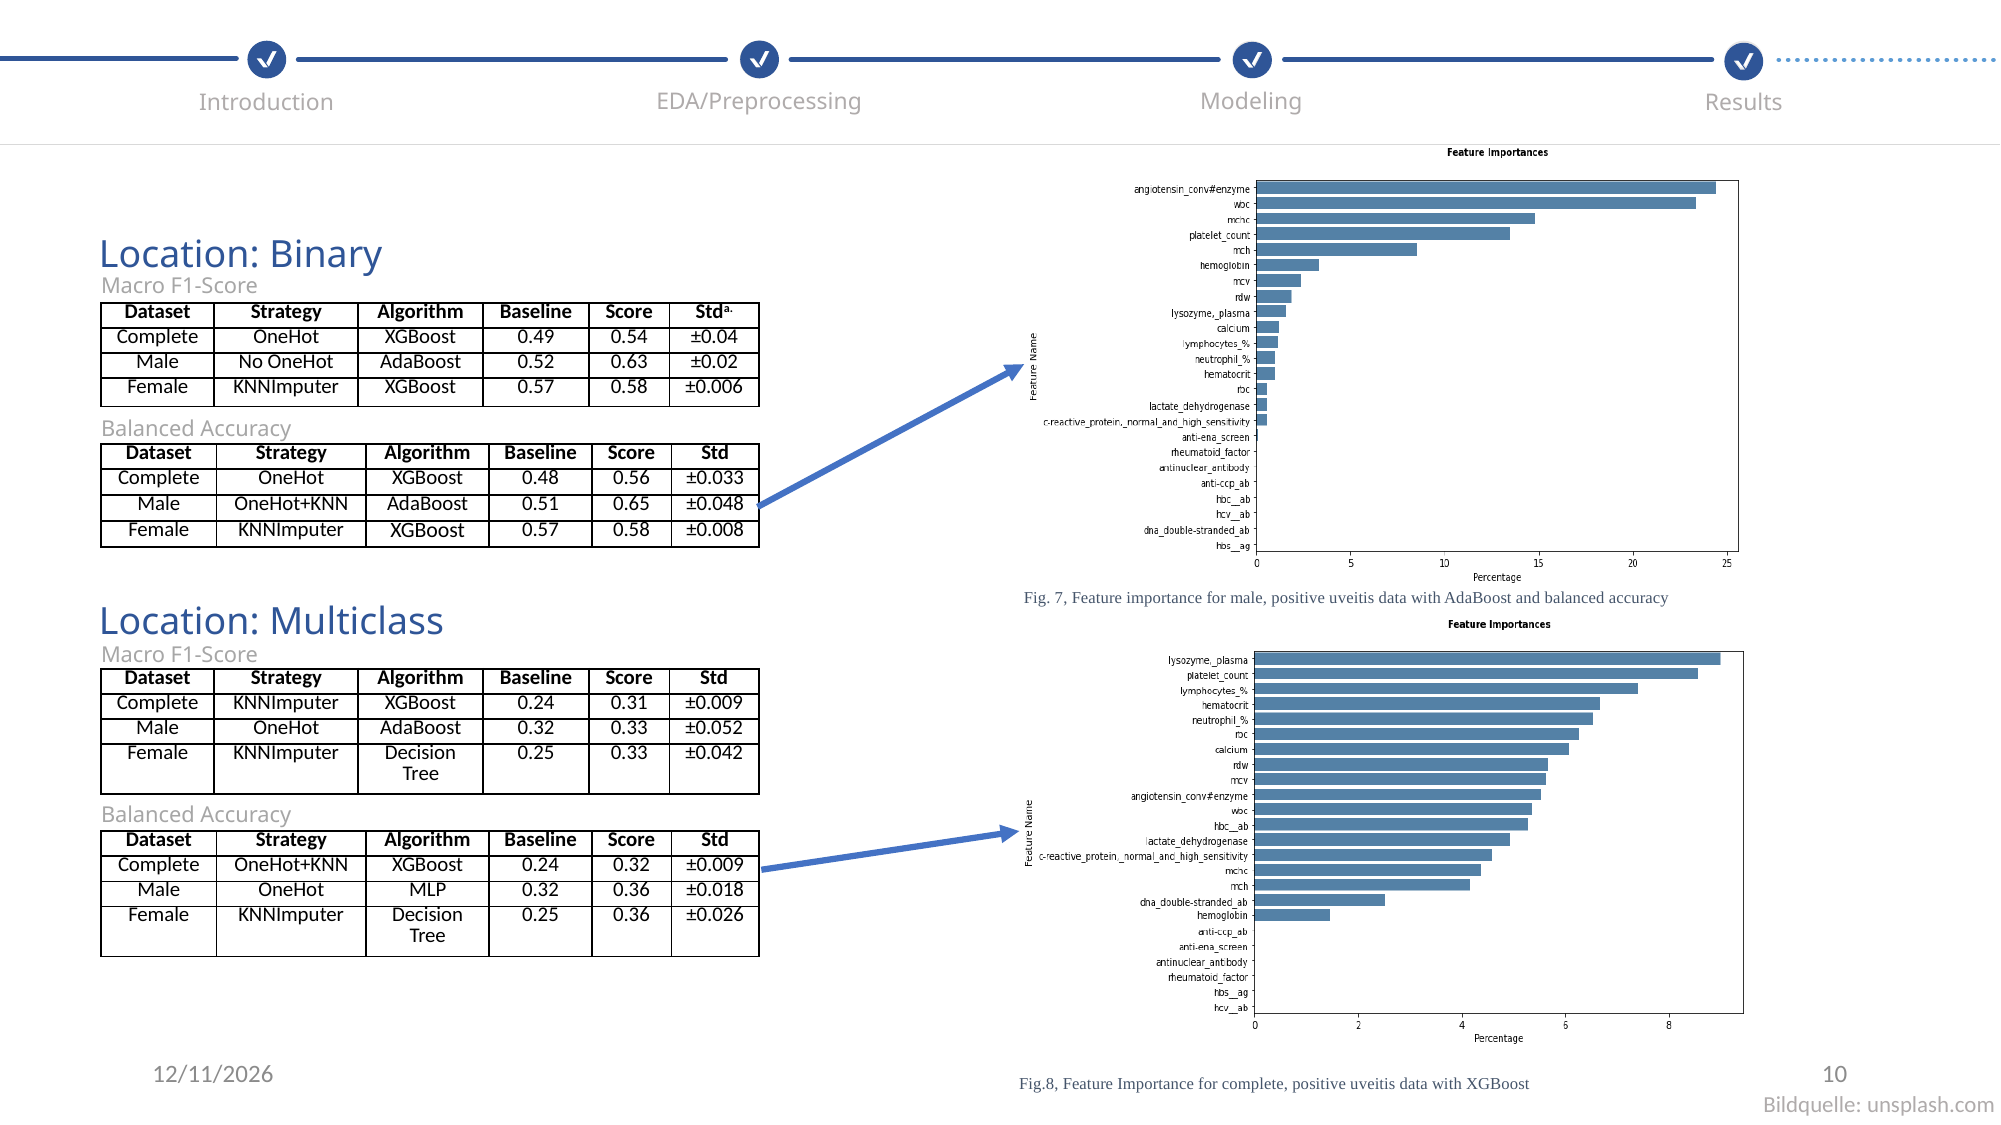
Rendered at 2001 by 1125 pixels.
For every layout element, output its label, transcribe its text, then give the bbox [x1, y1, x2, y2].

table_cell 0.52 [484, 348, 588, 367]
table_header Std [670, 674, 758, 691]
table_cell 0.58 [593, 517, 671, 541]
table_cell OneHot [215, 716, 357, 738]
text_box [757, 364, 1025, 507]
table_cell 0.32 [593, 854, 671, 877]
table_cell AdaBoost [359, 348, 482, 367]
table_header Strategy [217, 835, 365, 853]
table_cell Female [102, 739, 213, 784]
text_box Balanced Accuracy [86, 793, 762, 835]
table_cell Female [102, 517, 216, 541]
table_cell ±0.009 [670, 693, 758, 714]
table_cell ±0.033 [672, 466, 757, 490]
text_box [1024, 141, 1744, 613]
table_header Dataset [102, 835, 216, 853]
table_cell 0.25 [484, 739, 588, 784]
table_cell Decision Tree [359, 739, 482, 784]
table_cell OneHot+KNN [217, 492, 365, 516]
table_cell Male [102, 492, 216, 516]
table_cell XGBoost [359, 693, 482, 714]
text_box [761, 831, 1020, 870]
table_header Std [672, 449, 757, 464]
table_cell ±0.04 [670, 327, 758, 346]
table_cell KNNImputer [215, 739, 357, 784]
table_header Score [590, 674, 669, 691]
table_header Score [593, 835, 671, 853]
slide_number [137, 1042, 588, 1103]
table_header Algorithm [359, 306, 482, 325]
table_cell ±0.052 [670, 716, 758, 738]
table_cell No OneHot [215, 348, 357, 367]
table_cell Male [102, 716, 213, 738]
text_box Balanced Accuracy [86, 407, 757, 449]
table_cell 0.57 [490, 517, 591, 541]
table_cell Complete [102, 466, 216, 490]
table_cell AdaBoost [367, 492, 488, 516]
table_cell Male [102, 879, 216, 902]
text_box [1724, 42, 1764, 80]
table_header Stda. [670, 306, 758, 325]
table_cell 0.63 [590, 348, 669, 367]
table_cell 0.36 [593, 903, 671, 950]
text_box EDA/Preprocessing [633, 79, 886, 122]
table_cell 0.49 [484, 327, 588, 346]
table_cell ±0.048 [672, 492, 758, 516]
text_box Macro F1-Score [86, 632, 762, 674]
text_box Results [1620, 80, 1868, 123]
table_cell XGBoost [367, 466, 488, 490]
table_cell ±0.006 [670, 369, 757, 395]
table_header Strategy [217, 449, 365, 464]
table_cell KNNImputer [217, 517, 365, 541]
table_header Baseline [484, 306, 588, 325]
table_header Algorithm [367, 449, 488, 464]
table_cell 0.65 [593, 492, 671, 516]
table_cell Female [102, 903, 216, 950]
table_header Baseline [490, 449, 591, 464]
table_cell XGBoost [367, 517, 488, 541]
table_cell 0.56 [593, 466, 671, 490]
table_cell 0.24 [490, 854, 591, 877]
table_cell 0.57 [484, 369, 588, 395]
text_box [247, 40, 287, 79]
table_header Algorithm [359, 674, 482, 691]
table_cell Decision Tree [367, 903, 488, 950]
table_cell AdaBoost [359, 716, 482, 738]
table_cell XGBoost [359, 369, 482, 395]
text_box Location: Multiclass [84, 589, 760, 650]
table_cell KNNImputer [215, 369, 357, 395]
table_cell 0.33 [590, 739, 669, 784]
table_cell OneHot+KNN [217, 854, 365, 877]
table_cell 0.25 [490, 903, 591, 950]
table_cell ±0.02 [670, 348, 758, 367]
table_cell 0.32 [490, 879, 591, 902]
table_cell 0.31 [590, 693, 669, 714]
table_cell ±0.026 [672, 903, 758, 950]
table_cell 0.32 [484, 716, 588, 738]
table_header Strategy [215, 674, 357, 691]
table_cell XGBoost [359, 327, 482, 346]
text_box Location: Binary [84, 222, 760, 283]
table_cell 0.33 [590, 716, 669, 738]
table_header Dataset [102, 306, 213, 325]
table_cell Female [102, 369, 213, 395]
table_cell 0.36 [593, 879, 671, 902]
table_header Strategy [215, 306, 357, 325]
table_cell 0.58 [590, 369, 669, 395]
text_box Bildquelle: unsplash.com [1749, 1082, 2000, 1125]
table_cell Complete [102, 854, 216, 877]
table_header Score [590, 306, 669, 325]
table_header Dataset [102, 449, 216, 464]
table_cell Complete [102, 327, 213, 346]
table_cell MLP [367, 879, 488, 902]
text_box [1019, 613, 1749, 1125]
text_box [1232, 41, 1272, 78]
table_cell OneHot [217, 466, 365, 490]
table_cell ±0.018 [672, 879, 758, 902]
table_header Std [672, 835, 758, 853]
table_cell KNNImputer [215, 693, 357, 714]
text_box Modeling [1119, 78, 1384, 122]
table_cell XGBoost [367, 854, 488, 877]
table_cell 0.48 [490, 466, 591, 490]
table_cell KNNImputer [217, 903, 365, 950]
table_cell OneHot [215, 327, 357, 346]
table_cell Male [102, 348, 213, 367]
table_cell Complete [102, 693, 213, 714]
table_cell ±0.009 [672, 854, 758, 877]
table_header Baseline [490, 835, 591, 853]
table_cell 0.51 [490, 492, 591, 516]
table_cell ±0.042 [670, 739, 758, 784]
text_box [740, 40, 779, 79]
table_header Algorithm [367, 835, 488, 853]
table_cell OneHot [217, 879, 365, 902]
table_header Dataset [102, 674, 213, 691]
table_cell 0.54 [590, 327, 669, 346]
slide_number 10 [1749, 1042, 1863, 1103]
text_box Introduction [181, 79, 353, 122]
table_cell 0.24 [484, 693, 588, 714]
table_header Score [593, 449, 671, 464]
table_header Baseline [484, 674, 588, 691]
text_box Macro F1-Score [86, 264, 762, 306]
table_cell ±0.008 [672, 517, 758, 541]
